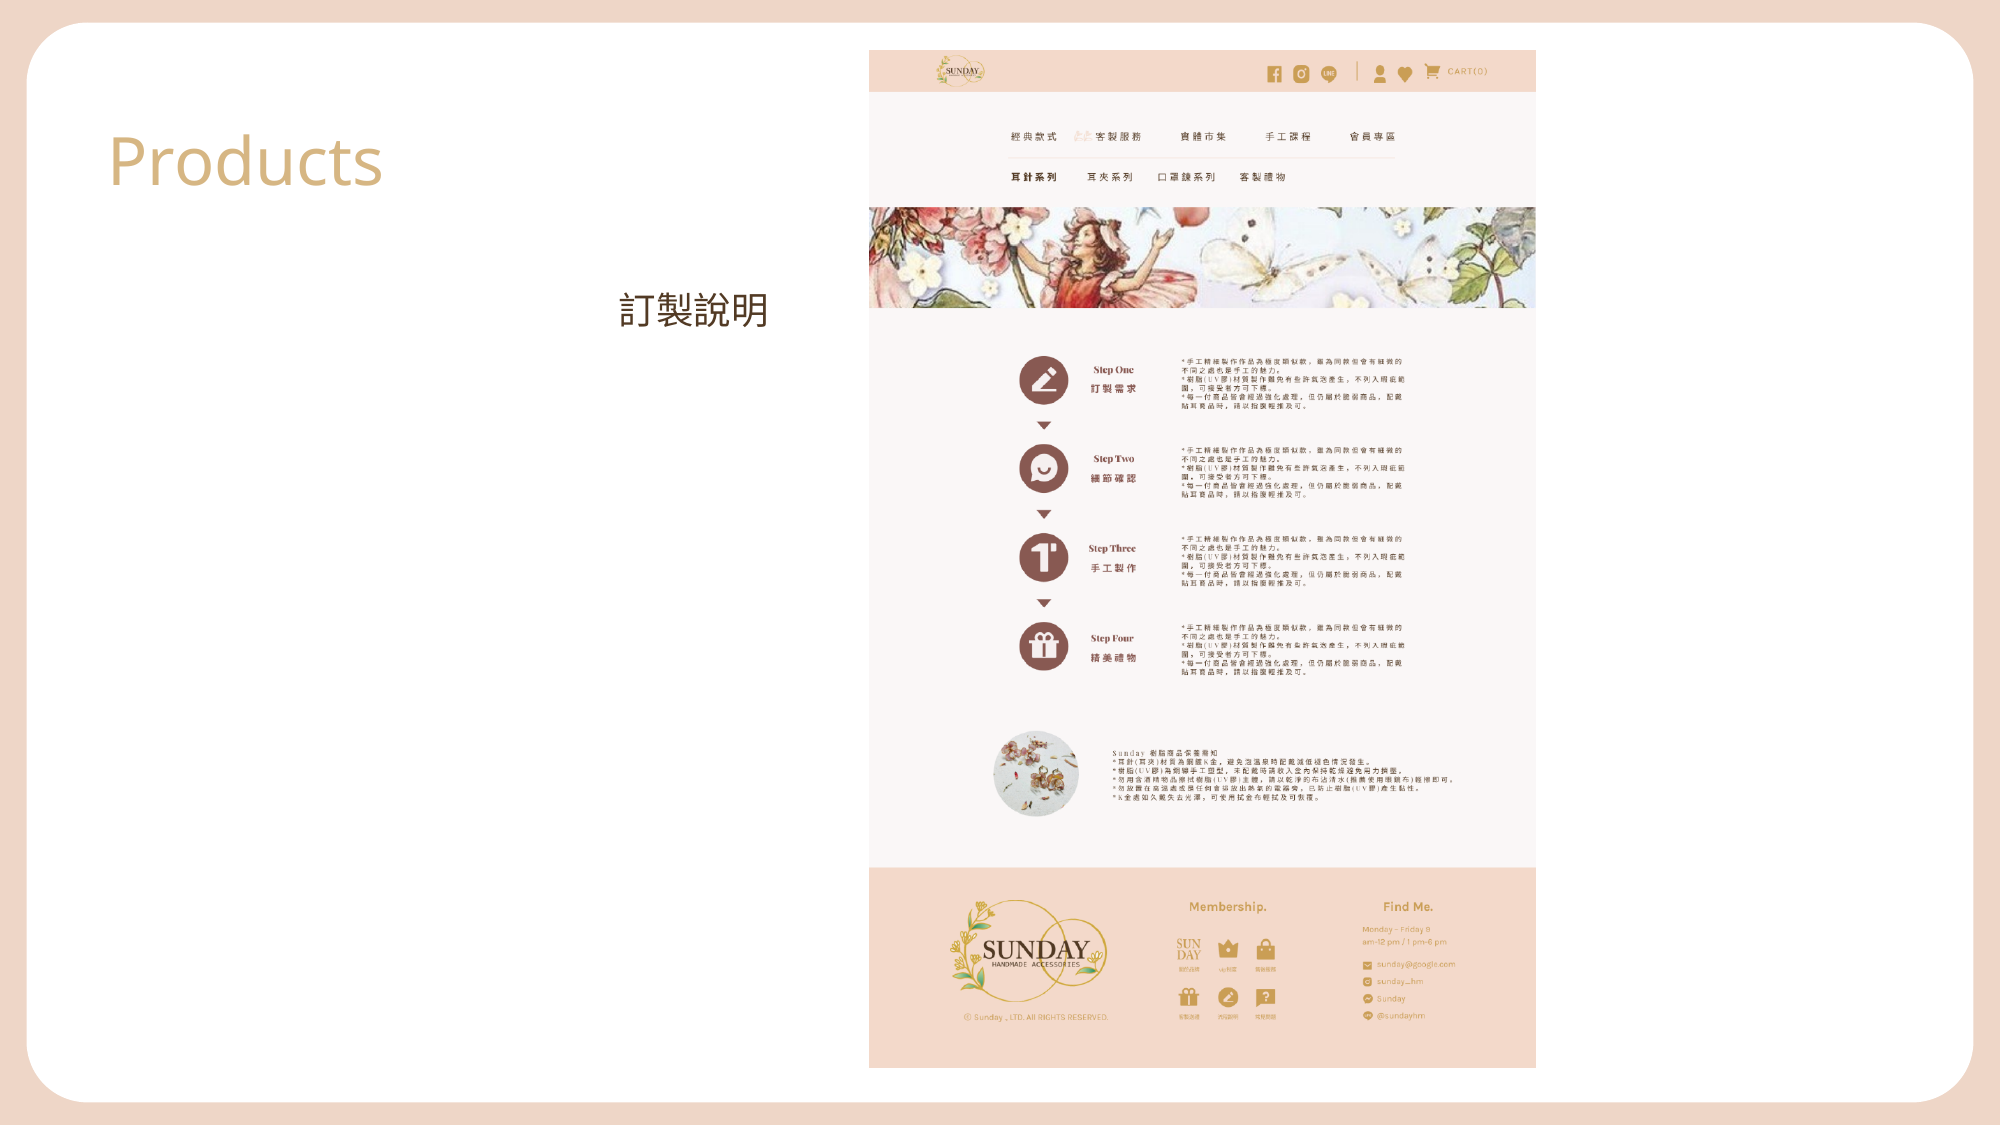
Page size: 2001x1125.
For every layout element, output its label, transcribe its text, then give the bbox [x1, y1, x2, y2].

text_box [25, 21, 1975, 1104]
text_box 訂製說明 [603, 241, 869, 384]
picture [869, 50, 1536, 1068]
text_box Products [92, 93, 804, 236]
